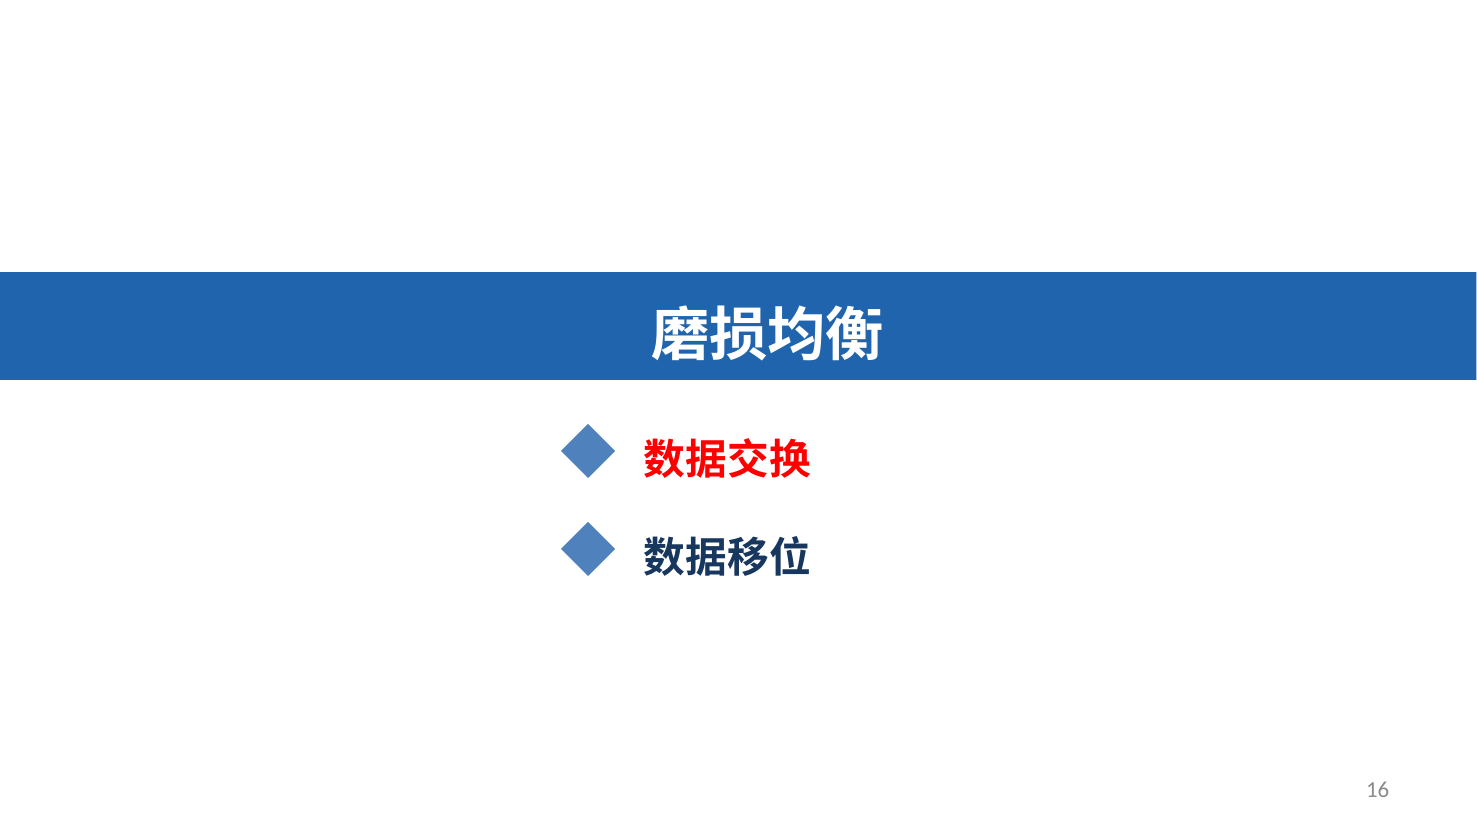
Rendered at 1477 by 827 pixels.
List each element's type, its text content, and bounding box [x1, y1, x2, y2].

text_box 数据交换 [643, 422, 1105, 483]
text_box 数据移位 [643, 520, 1105, 581]
text_box 磨损均衡 [537, 283, 999, 368]
text_box [558, 421, 618, 481]
text_box [0, 269, 1477, 383]
text_box [558, 519, 618, 579]
slide_number 16 [1058, 766, 1403, 811]
